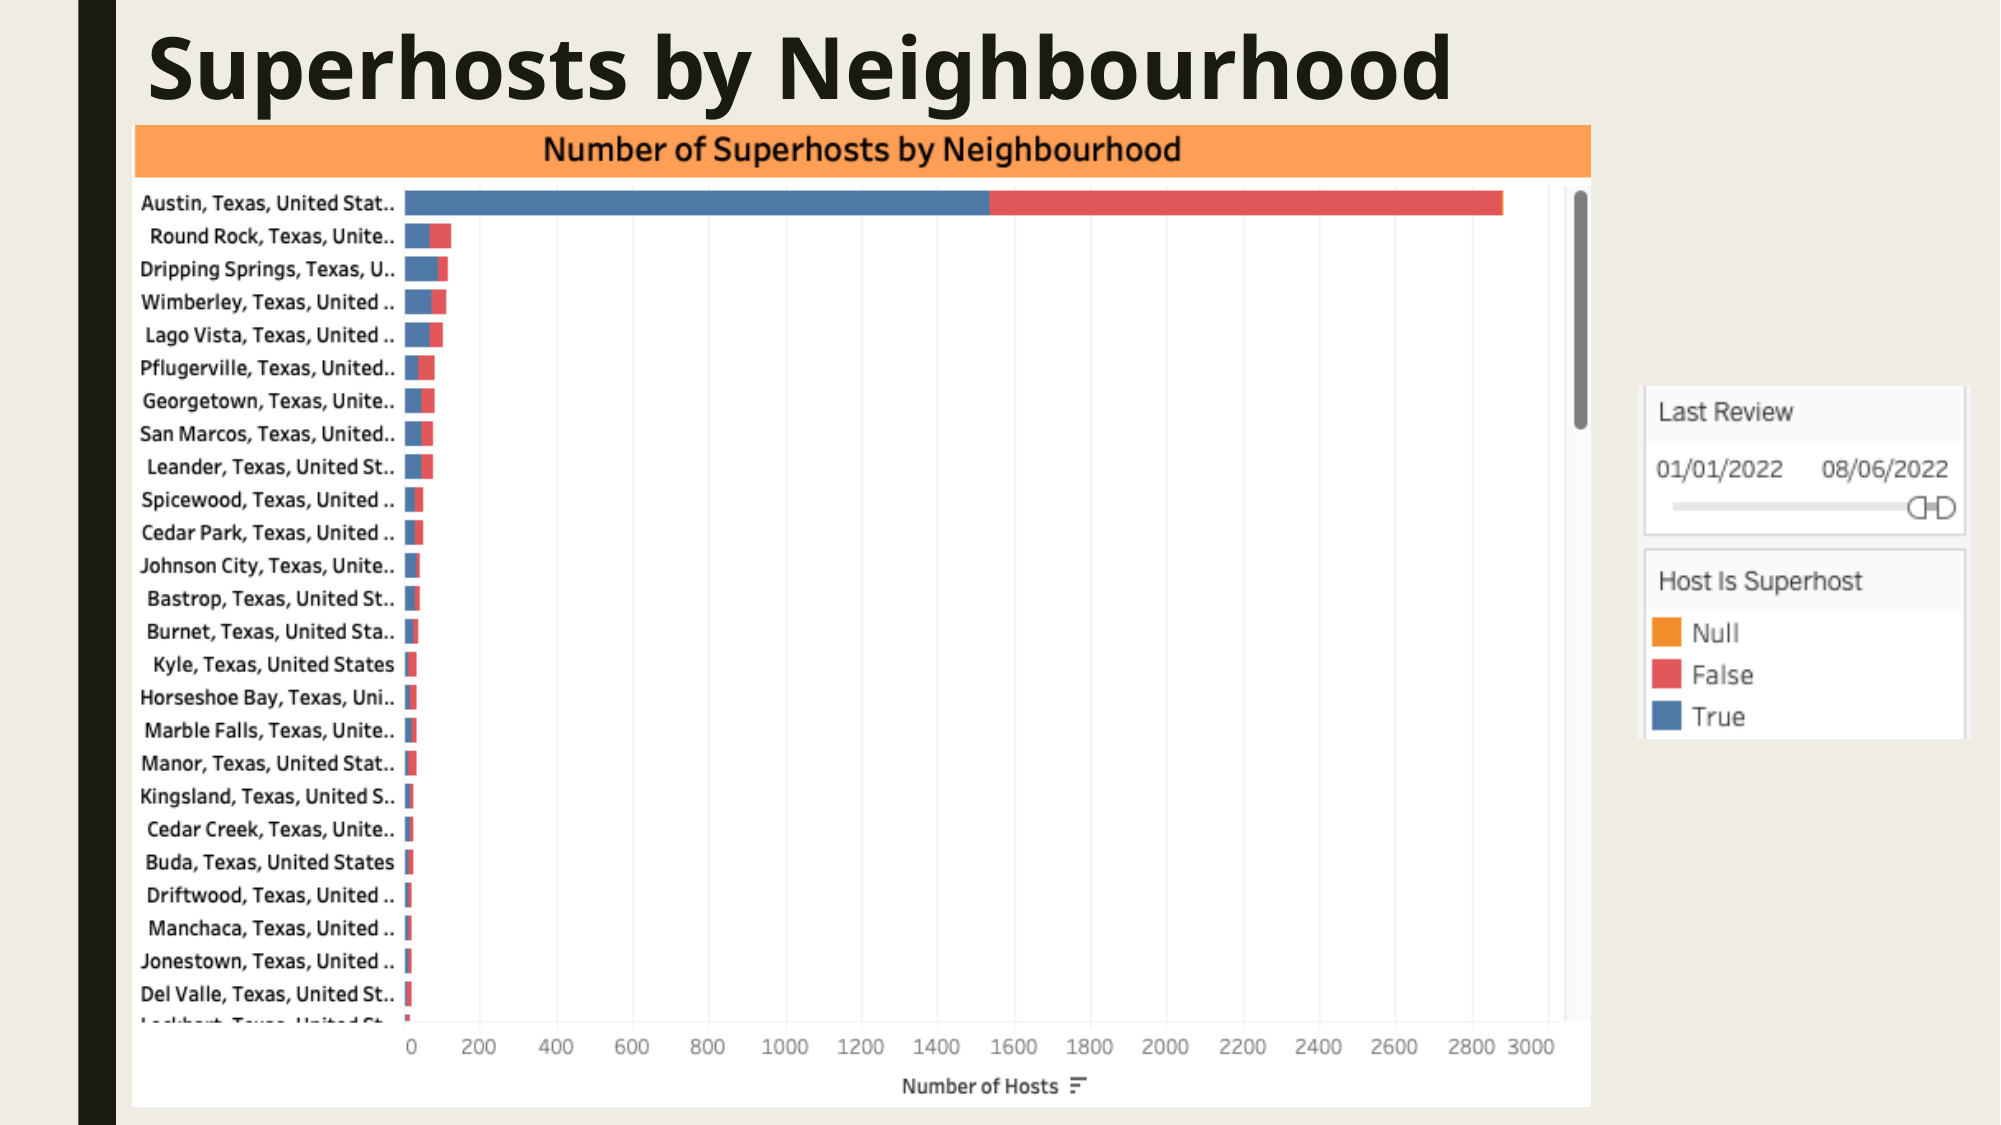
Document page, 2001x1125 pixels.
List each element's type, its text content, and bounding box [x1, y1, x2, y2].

title Superhosts by Neighbourhood [132, 17, 1979, 126]
picture [1638, 386, 1971, 739]
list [131, 125, 1591, 1107]
